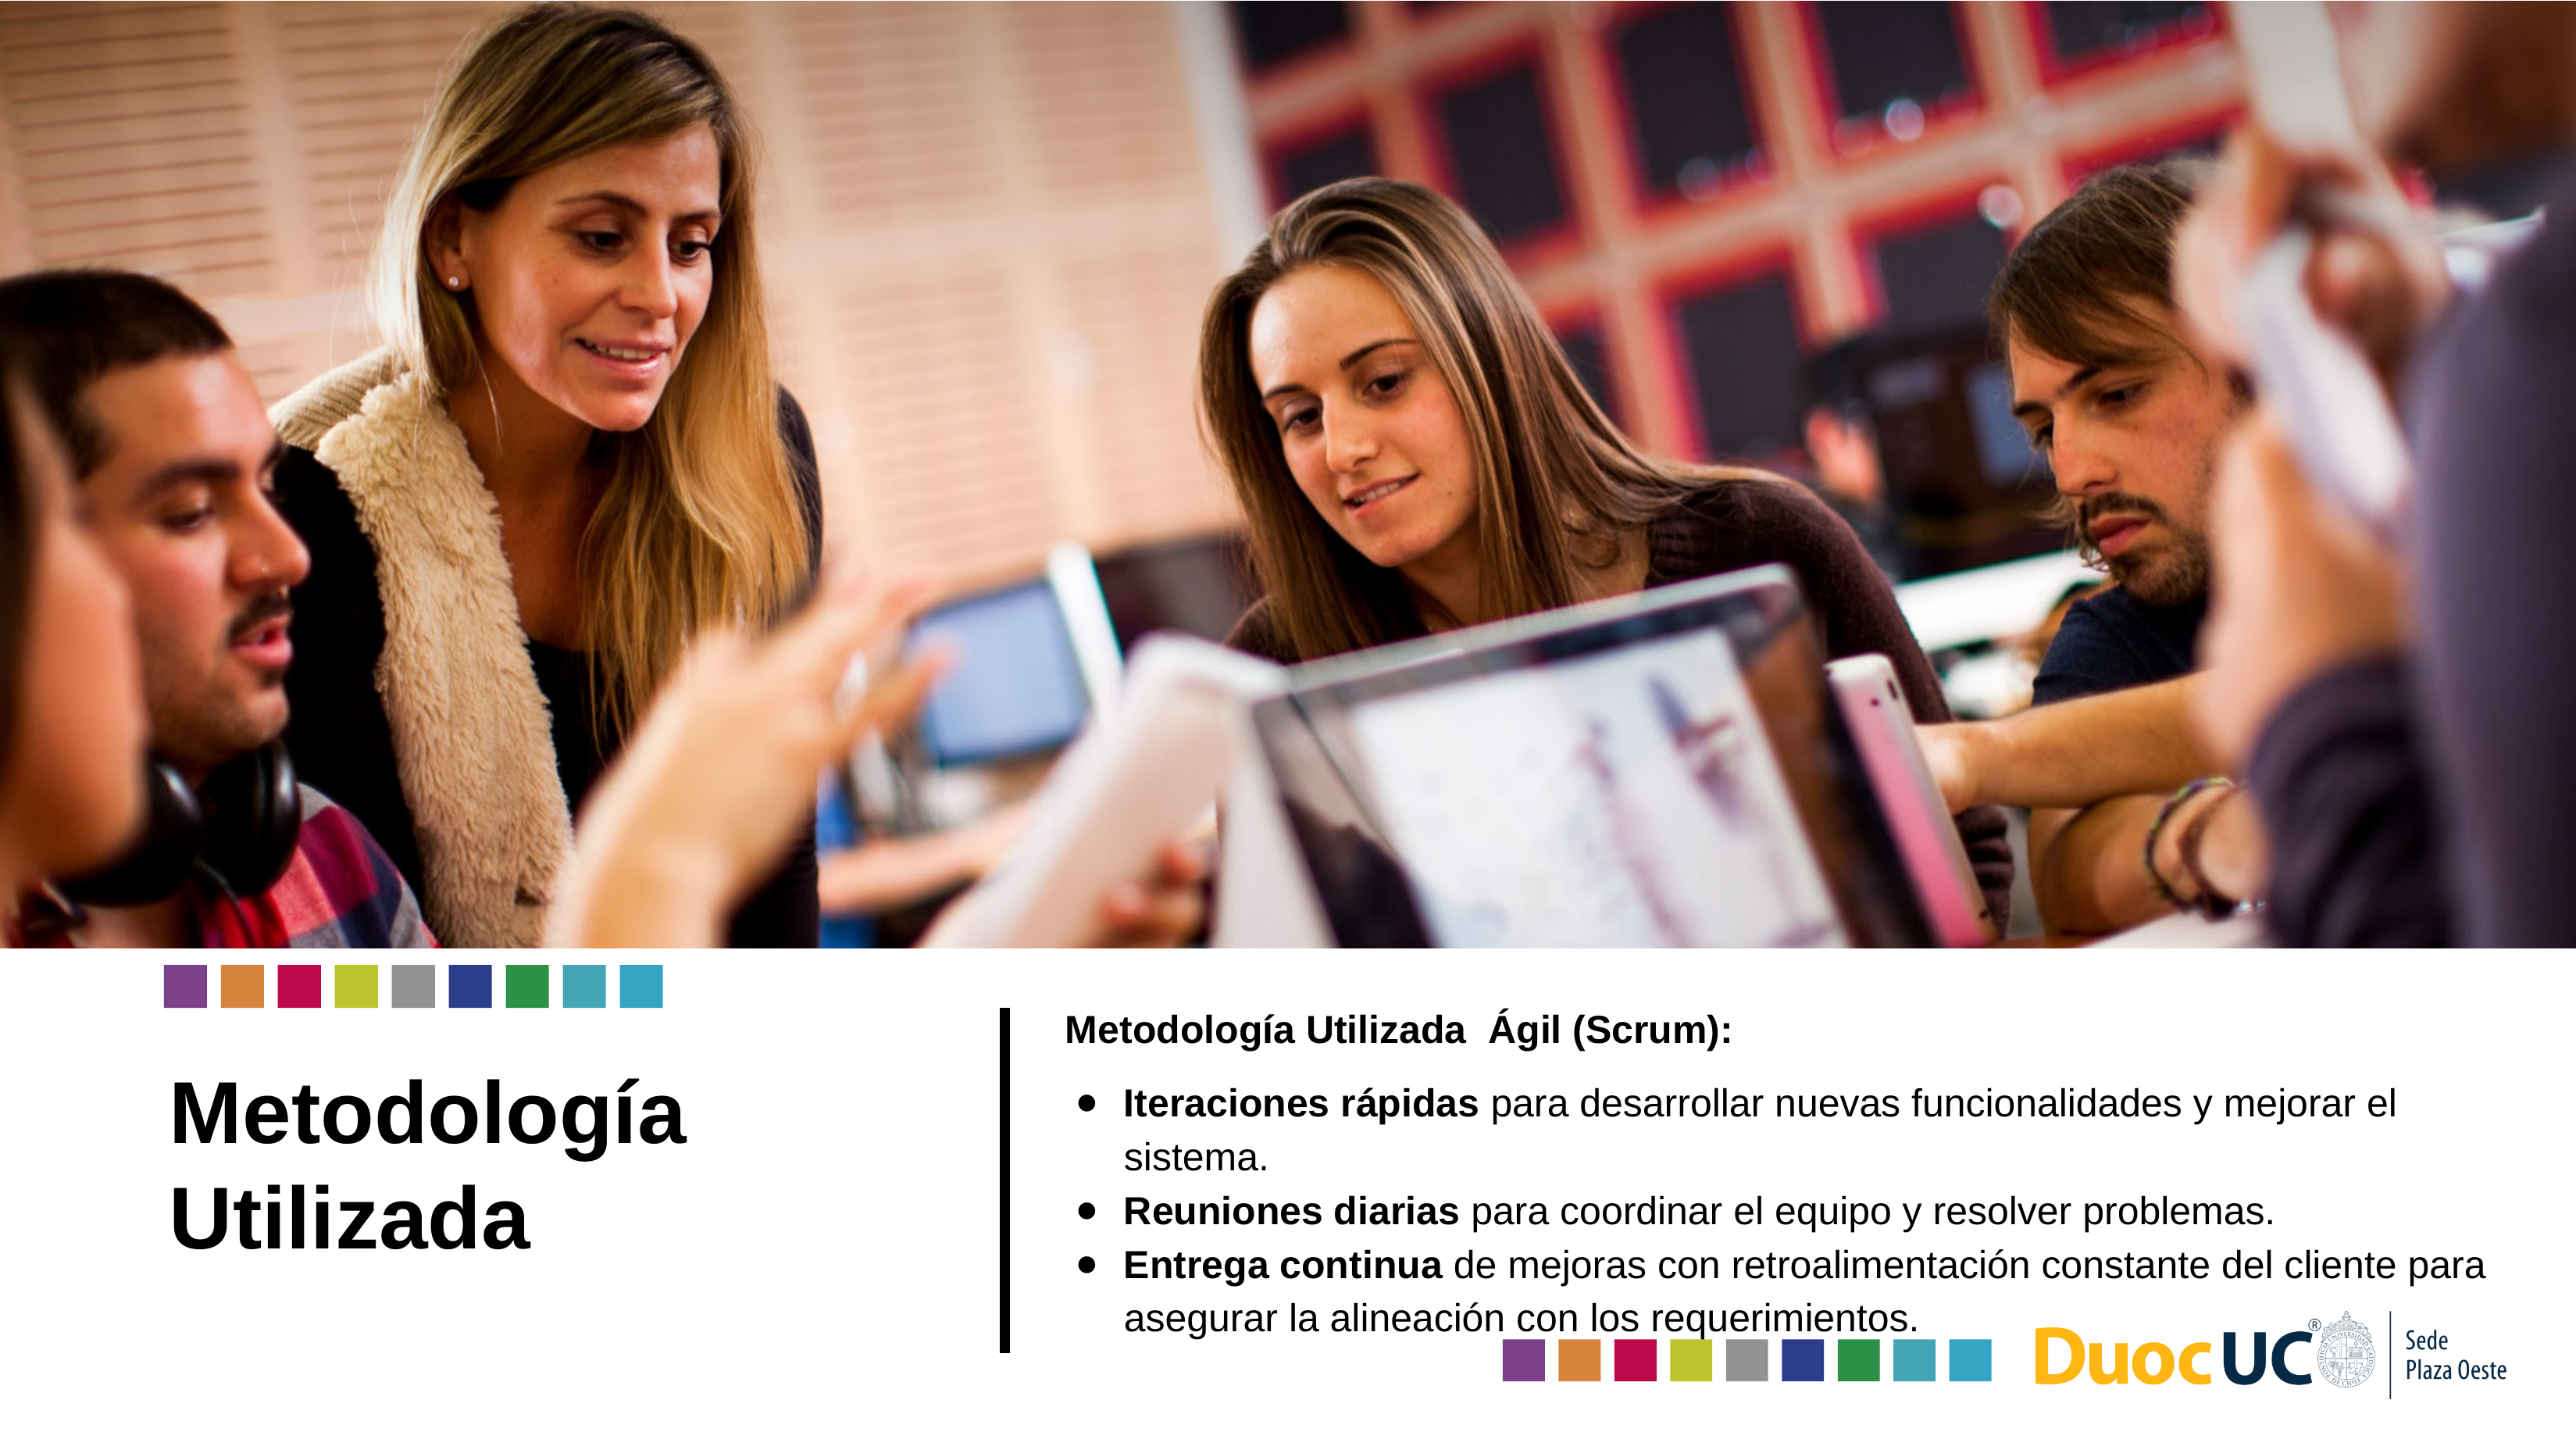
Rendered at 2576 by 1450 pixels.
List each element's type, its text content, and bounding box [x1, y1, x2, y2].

title Metodología Utilizada [169, 1055, 944, 1298]
picture [0, 1, 2576, 948]
list Metodología Utilizada Ágil (Scrum): Iteraciones rápidas para desarrollar nuevas funcionalidades y mejorar el sistema. Reuniones diarias para coordinar el equipo y resolver problemas. Entrega continua de mejoras con retroalimentación constante del cliente para asegurar la alineación con los requerimientos. [1065, 997, 2521, 1450]
